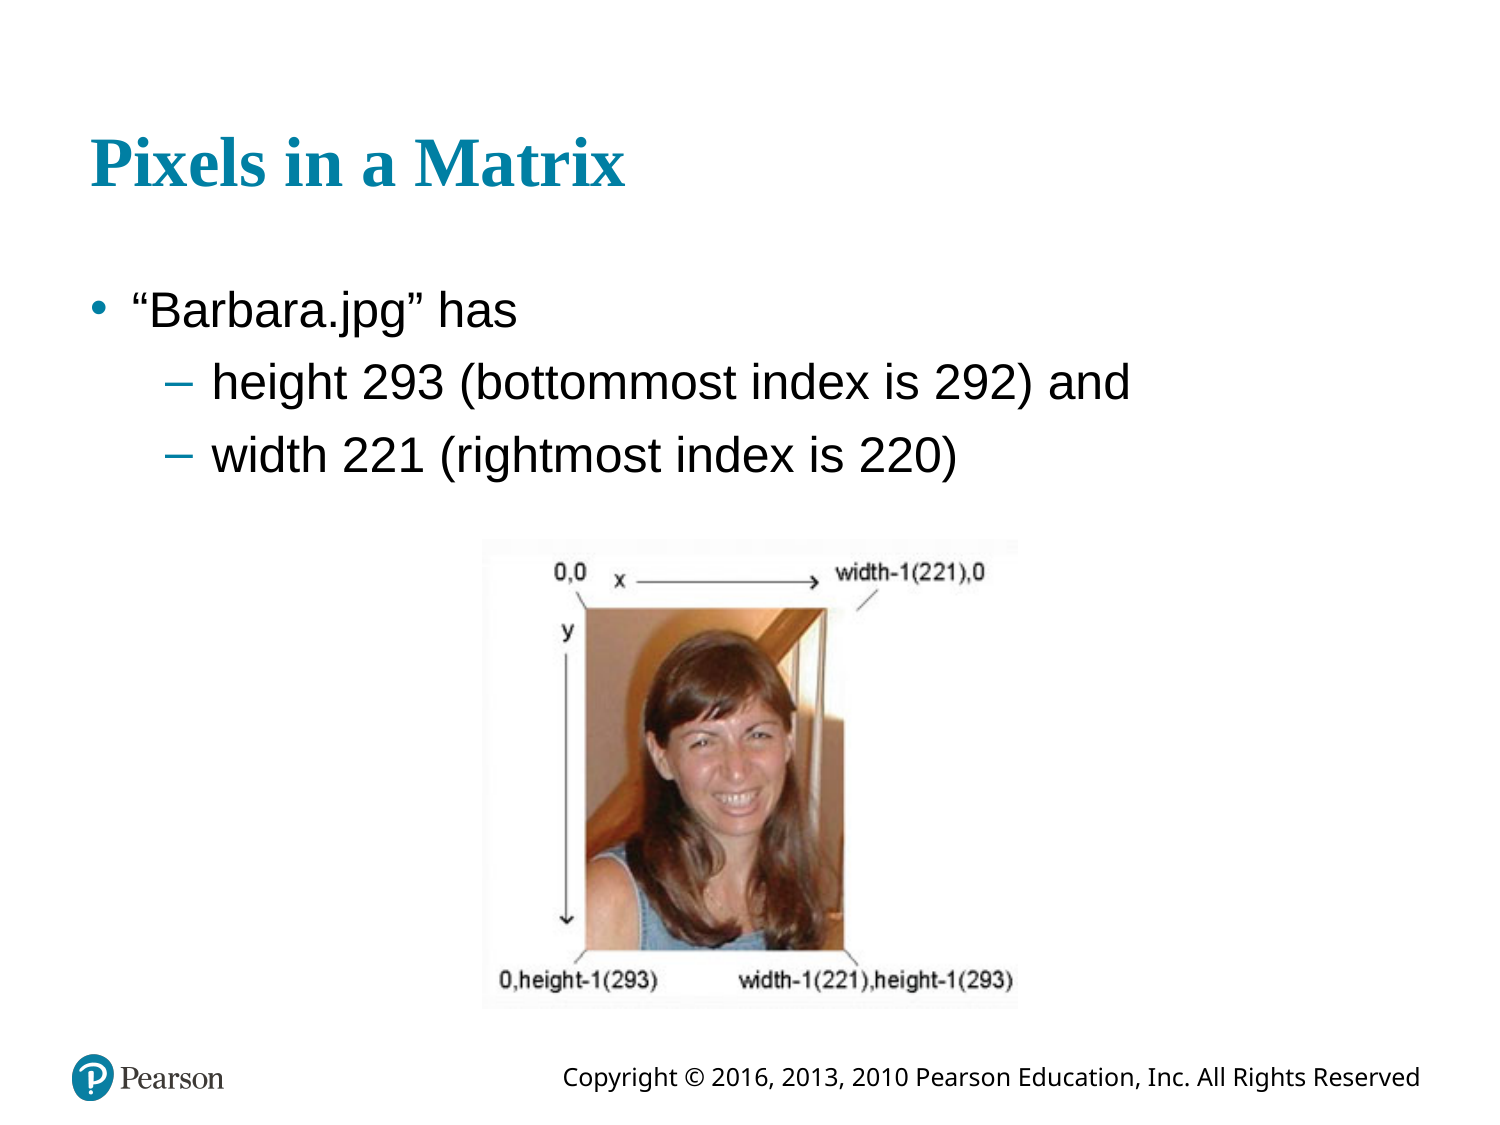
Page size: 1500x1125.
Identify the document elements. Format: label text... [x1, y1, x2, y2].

title Pixels in a Matrix [75, 0, 1425, 216]
list “Barbara.jpg” has height 293 (bottommost index is 292) and width 221 (rightmost index is 220) [75, 262, 1425, 931]
picture [72, 1087, 83, 1101]
picture [482, 539, 1018, 1010]
picture [72, 1054, 88, 1070]
picture [98, 1054, 224, 1101]
picture [80, 1063, 106, 1088]
